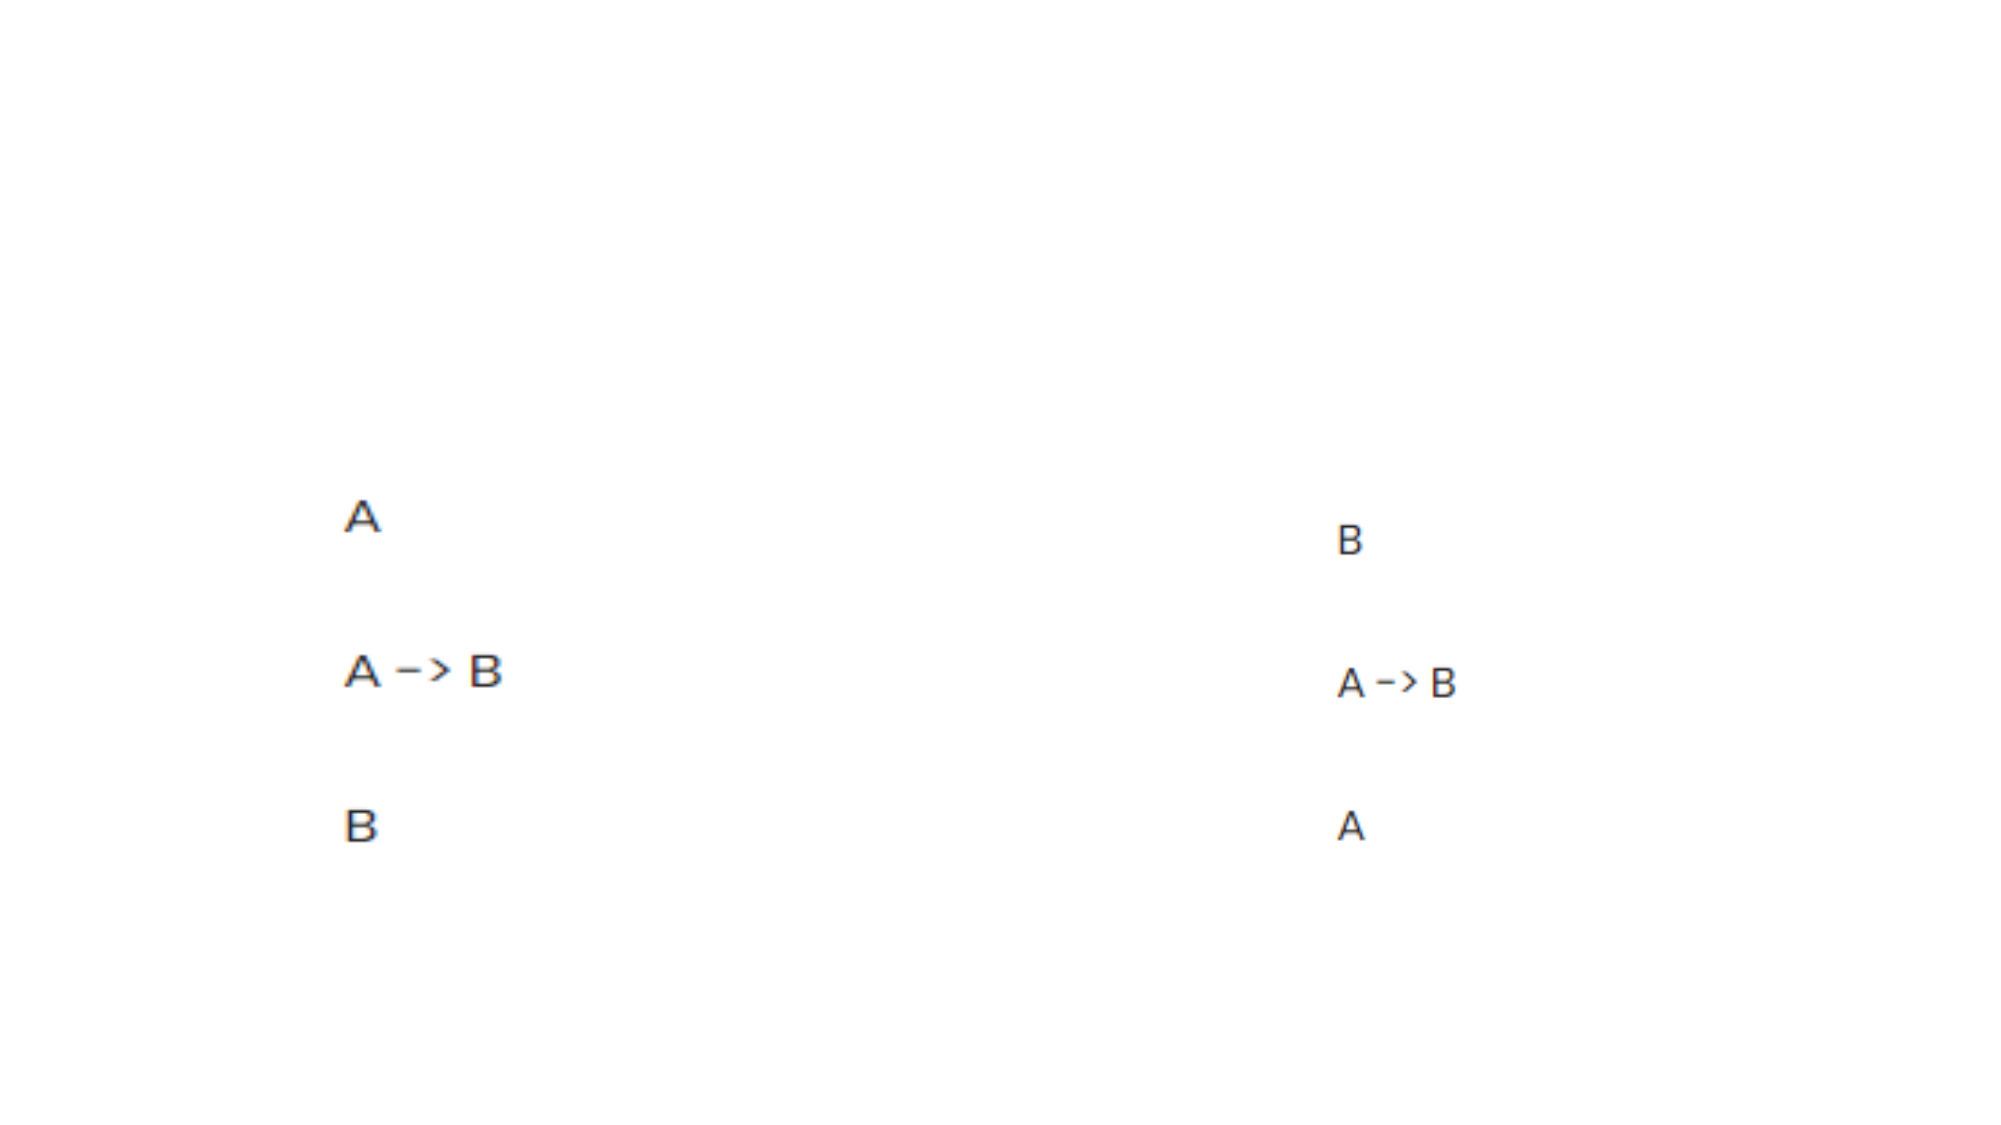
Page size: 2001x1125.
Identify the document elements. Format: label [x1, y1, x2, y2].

picture [223, 444, 818, 877]
picture [1252, 444, 1771, 915]
